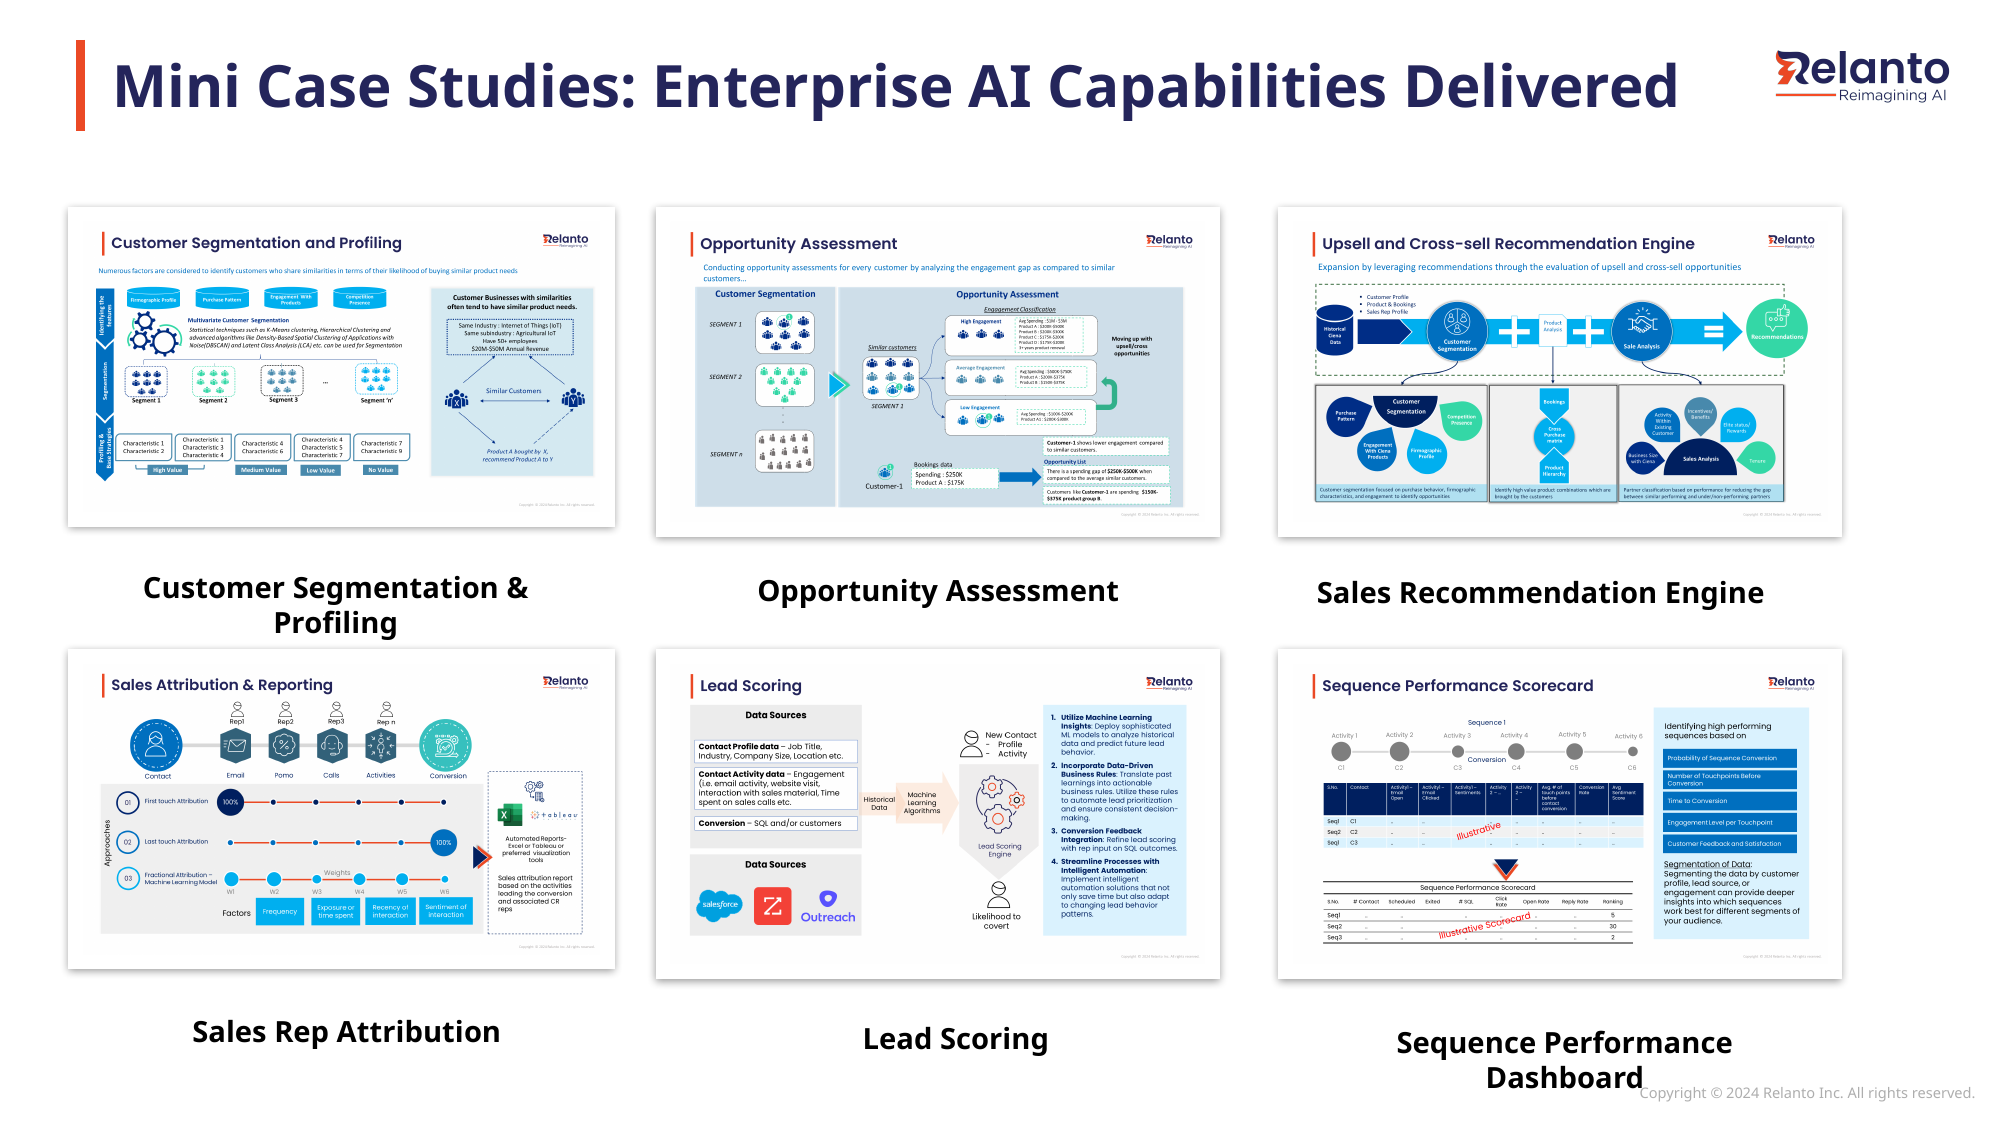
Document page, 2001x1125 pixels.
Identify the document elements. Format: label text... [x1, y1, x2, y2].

text_box Sales Rep Attribution [82, 1005, 612, 1056]
picture [82, 663, 601, 956]
title Mini Case Studies: Enterprise AI Capabilities Delivered [97, 42, 1721, 135]
picture [82, 220, 601, 513]
picture [669, 220, 1206, 523]
picture [669, 663, 1206, 965]
text_box Customer Segmentation & Profiling [71, 562, 601, 648]
text_box Sequence Performance Dashboard [1300, 1017, 1830, 1103]
text_box Opportunity Assessment [674, 564, 1203, 615]
picture [1292, 220, 1829, 523]
picture [1770, 42, 1955, 106]
text_box Lead Scoring [691, 1012, 1221, 1063]
text_box Sales Recommendation Engine [1276, 567, 1805, 617]
picture [1292, 663, 1829, 965]
